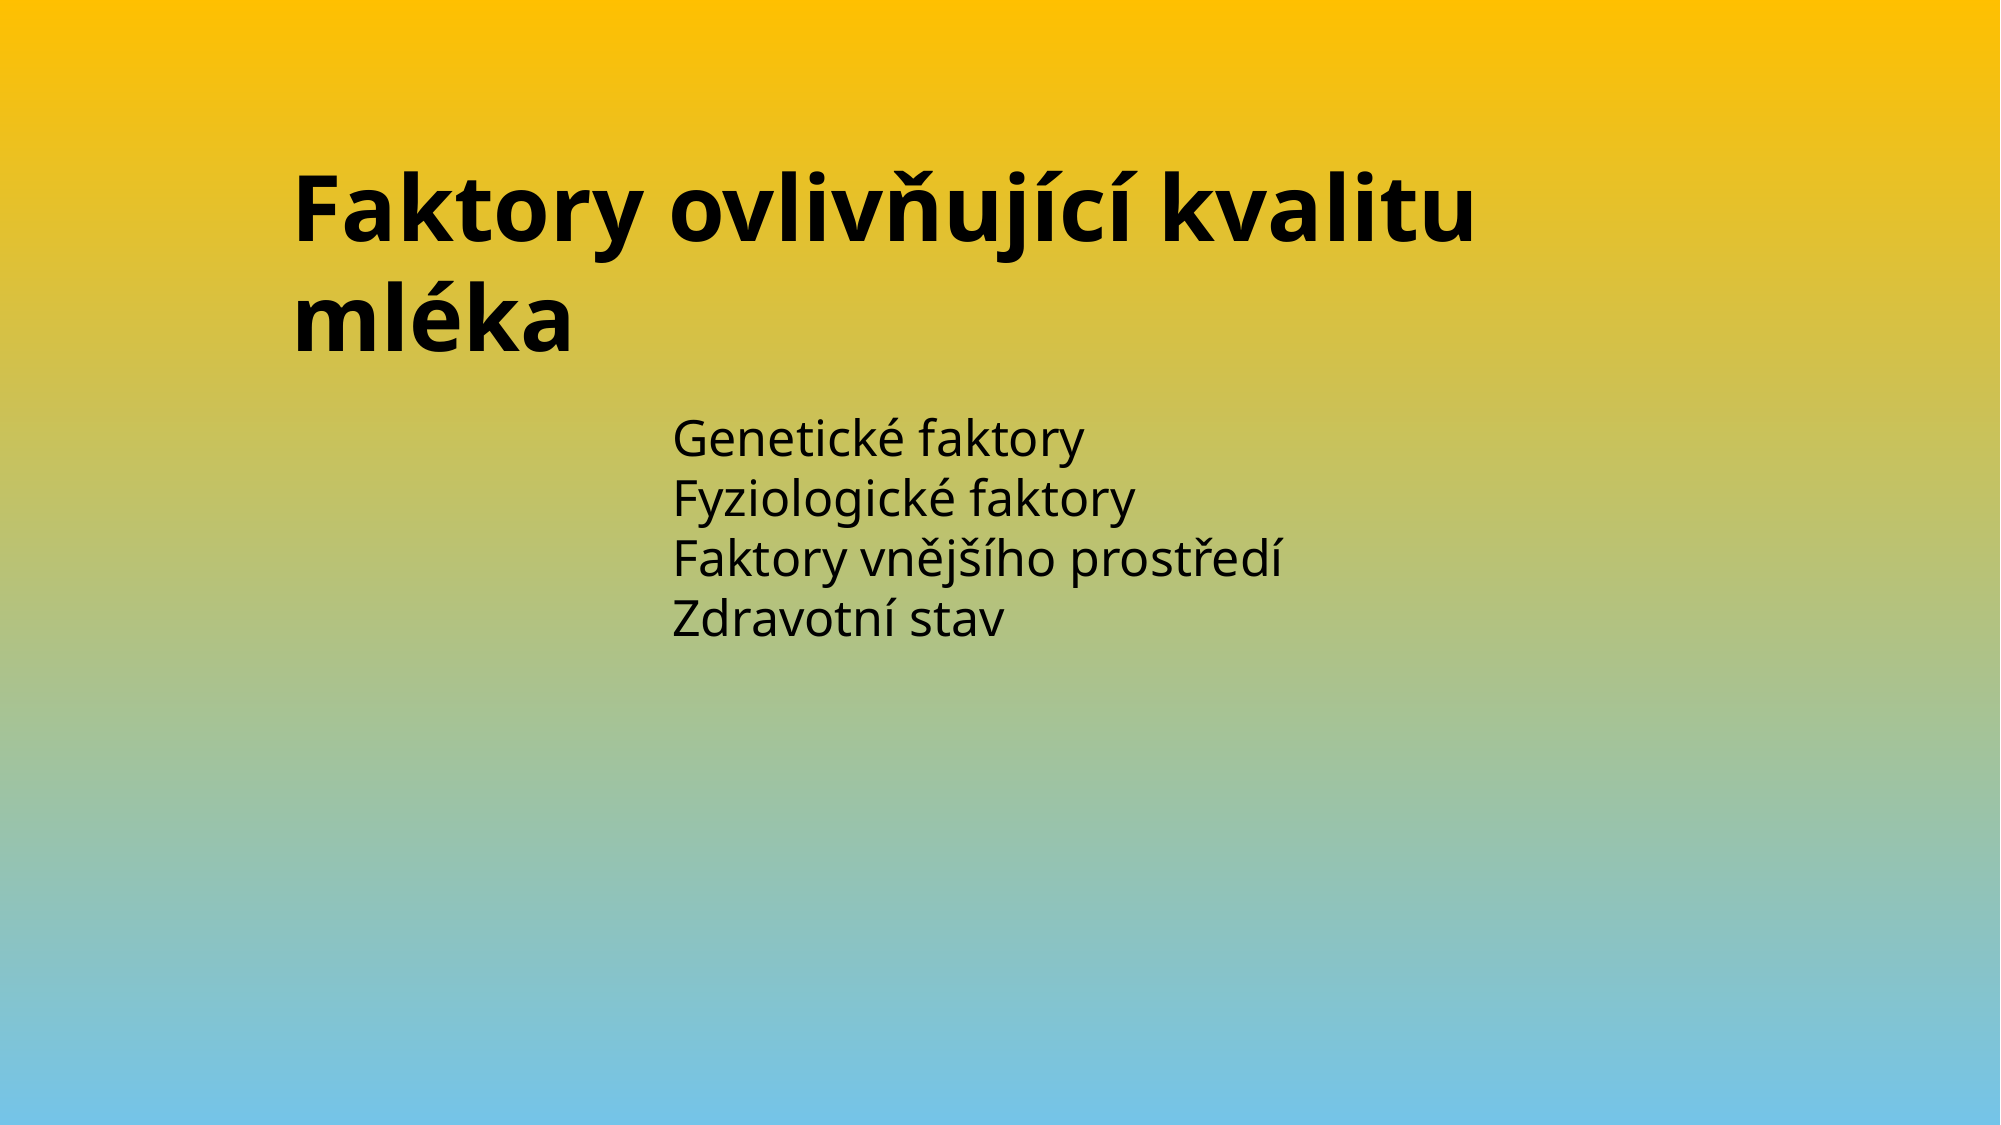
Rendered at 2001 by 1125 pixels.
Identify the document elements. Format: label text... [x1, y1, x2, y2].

text_box Faktory ovlivňující kvalitu mléka [276, 142, 1757, 377]
text_box Genetické faktory Fyziologické faktory Faktory vnějšího prostředí Zdravotní stav [657, 398, 1318, 654]
